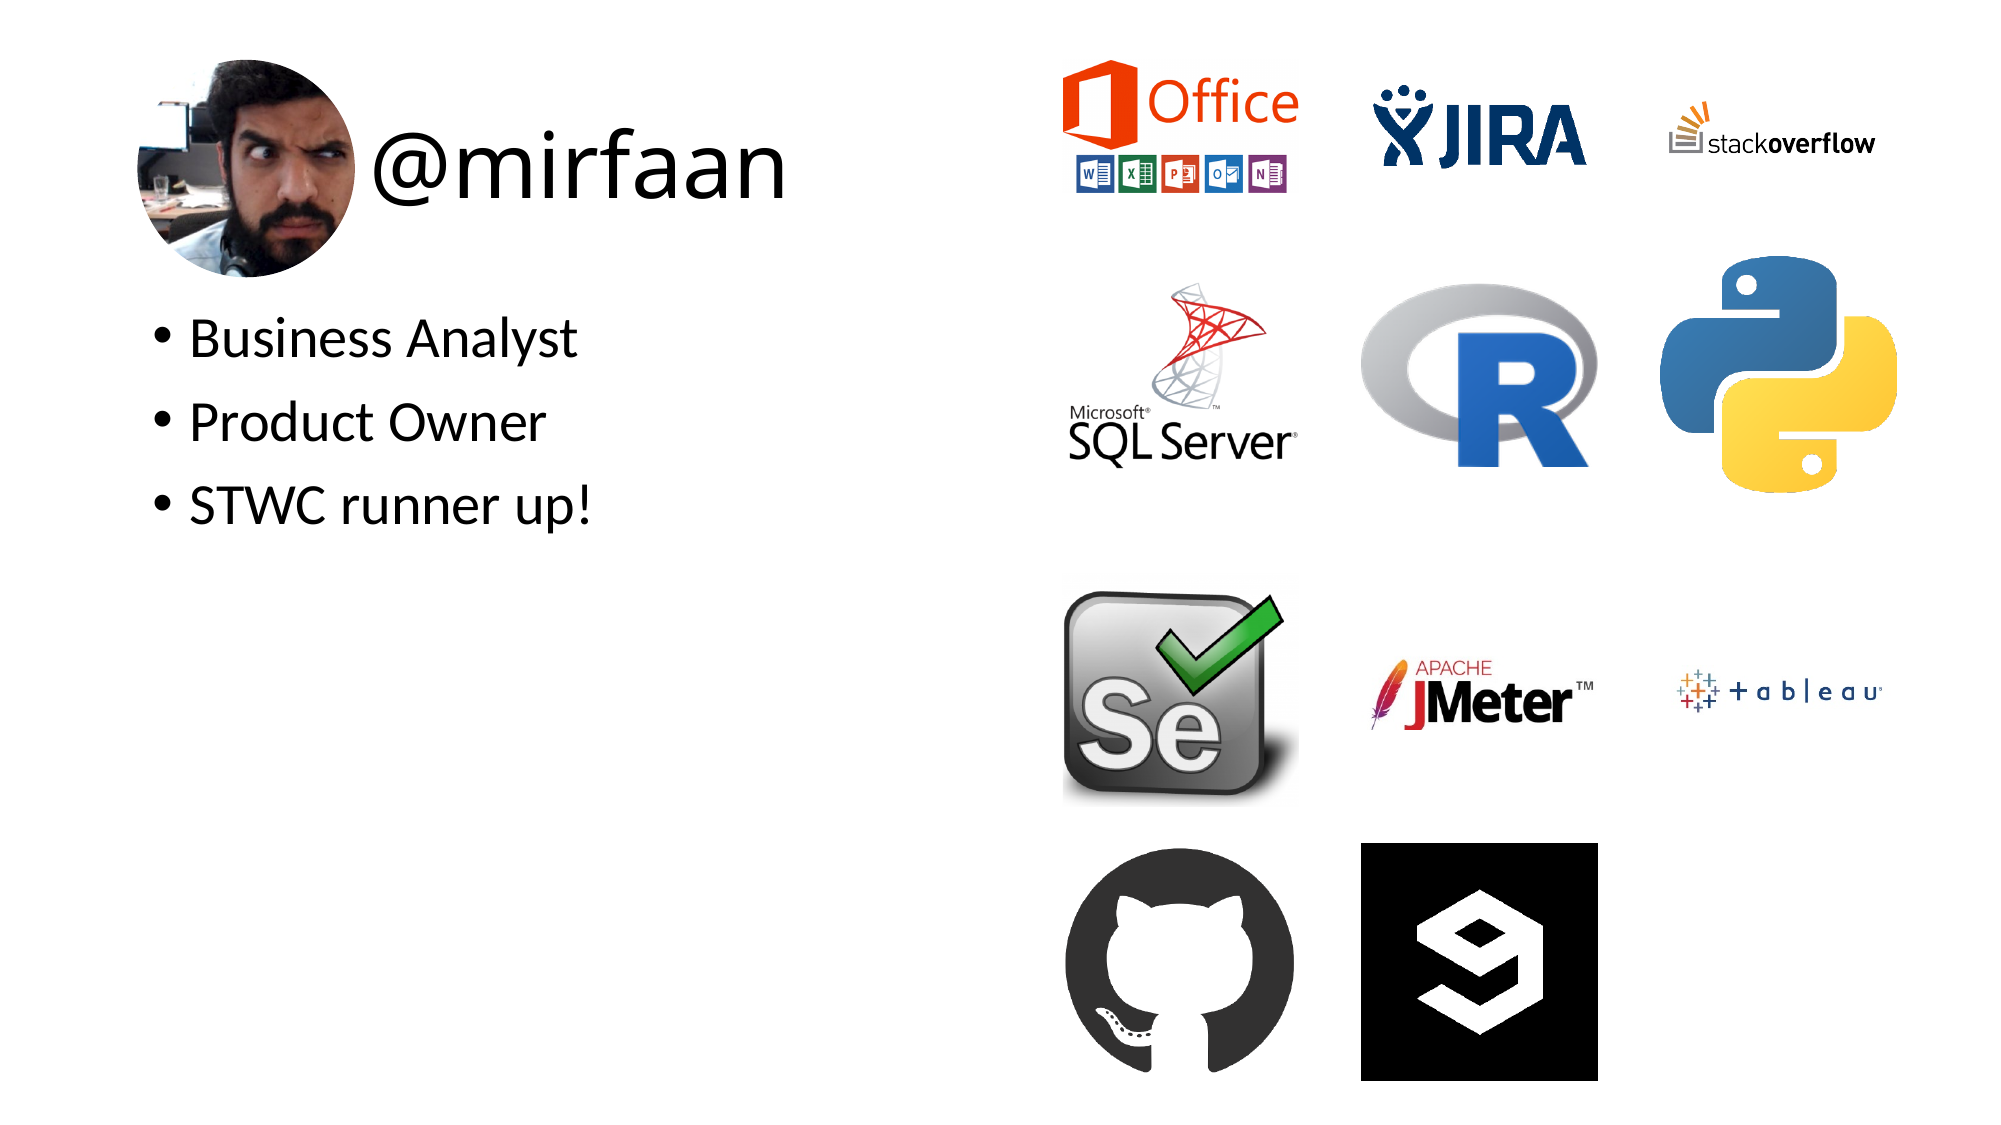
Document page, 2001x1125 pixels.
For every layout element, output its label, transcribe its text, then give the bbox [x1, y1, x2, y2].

picture [1660, 91, 1897, 162]
picture [1062, 277, 1299, 473]
picture [1361, 650, 1598, 730]
picture [1660, 665, 1897, 715]
title @mirfaan [355, 59, 1863, 278]
list Business Analyst Product Owner STWC runner up! [137, 299, 1000, 1014]
picture [1062, 839, 1299, 1081]
picture [1660, 256, 1897, 493]
picture [137, 59, 355, 278]
picture [1361, 67, 1598, 186]
picture [1361, 283, 1598, 467]
picture [1062, 573, 1299, 807]
picture [1361, 843, 1598, 1081]
picture [1062, 59, 1299, 193]
